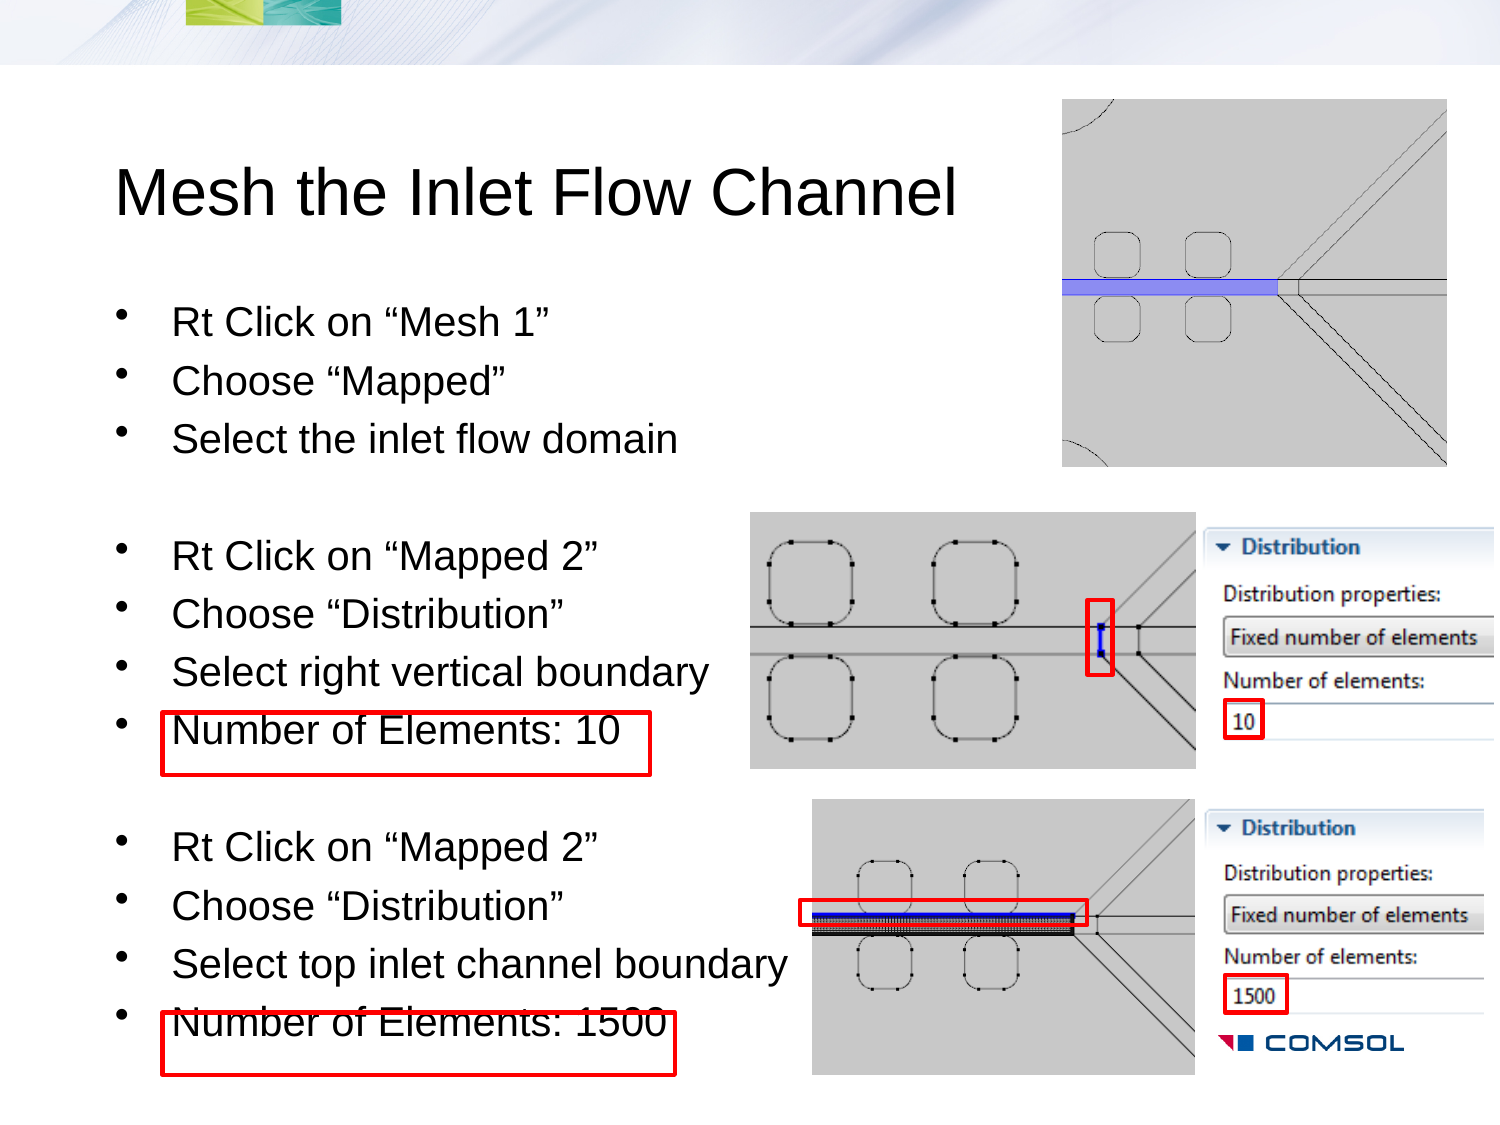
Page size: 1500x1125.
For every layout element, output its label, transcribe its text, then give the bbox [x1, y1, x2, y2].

text_box [160, 710, 652, 777]
picture [0, 0, 1500, 1125]
title Mesh the Inlet Flow Channel [99, 102, 1058, 275]
text_box [160, 1010, 677, 1077]
list Rt Click on “Mesh 1” Choose “Mapped” Select the inlet flow domain Rt Click on “Mapped 2” Choose “Distribution” Select right vertical boundary Number of Elements: 10 Rt Click on “Mapped 2” Choose “Distribution” Select top inlet channel boundary Number of Elements: 1500 [99, 287, 900, 968]
text_box [798, 898, 807, 927]
